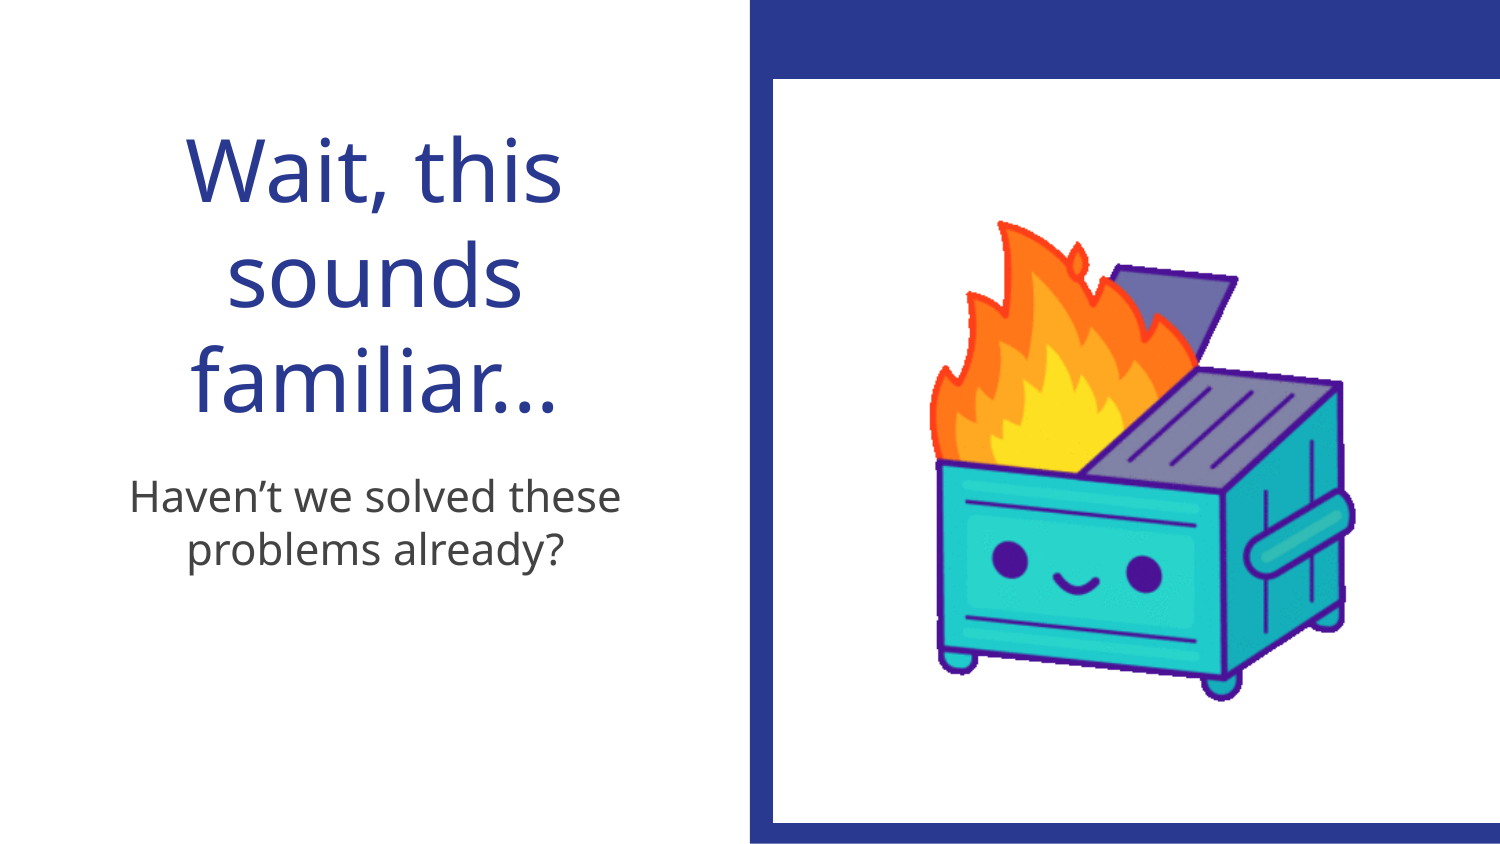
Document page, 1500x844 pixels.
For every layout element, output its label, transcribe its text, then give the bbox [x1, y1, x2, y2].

subtitle Haven’t we solved these problems already? [43, 454, 708, 663]
title Wait, this sounds familiar... [43, 118, 708, 446]
picture [773, 79, 1500, 823]
